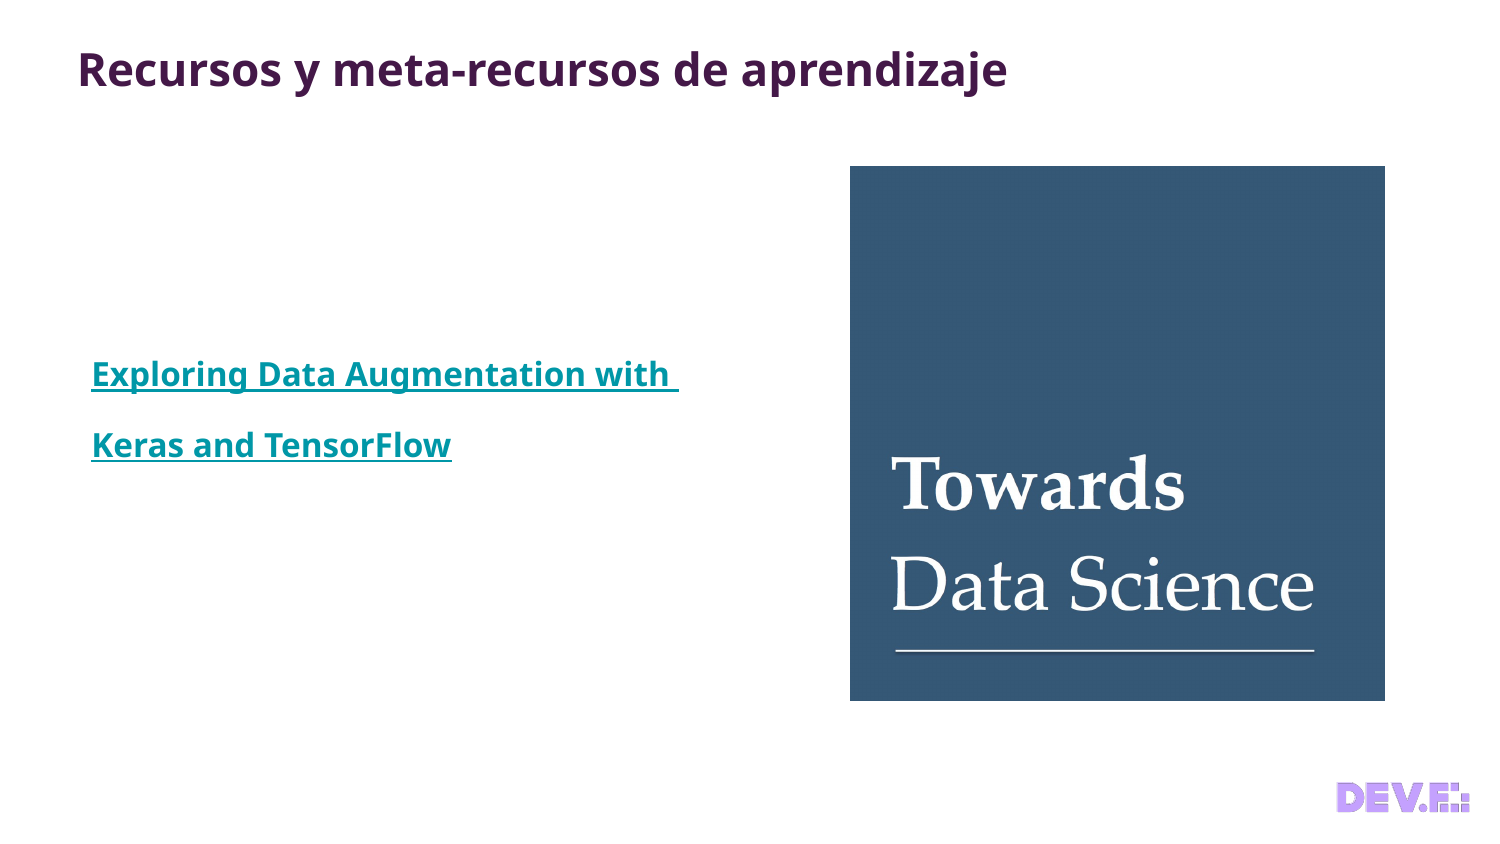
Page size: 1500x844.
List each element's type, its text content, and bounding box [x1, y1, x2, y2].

text_box Recursos y meta-recursos de aprendizaje [61, 25, 1470, 123]
picture [1330, 776, 1474, 818]
picture [849, 165, 1386, 702]
text_box Exploring Data Augmentation with Keras and TensorFlow [76, 301, 706, 437]
